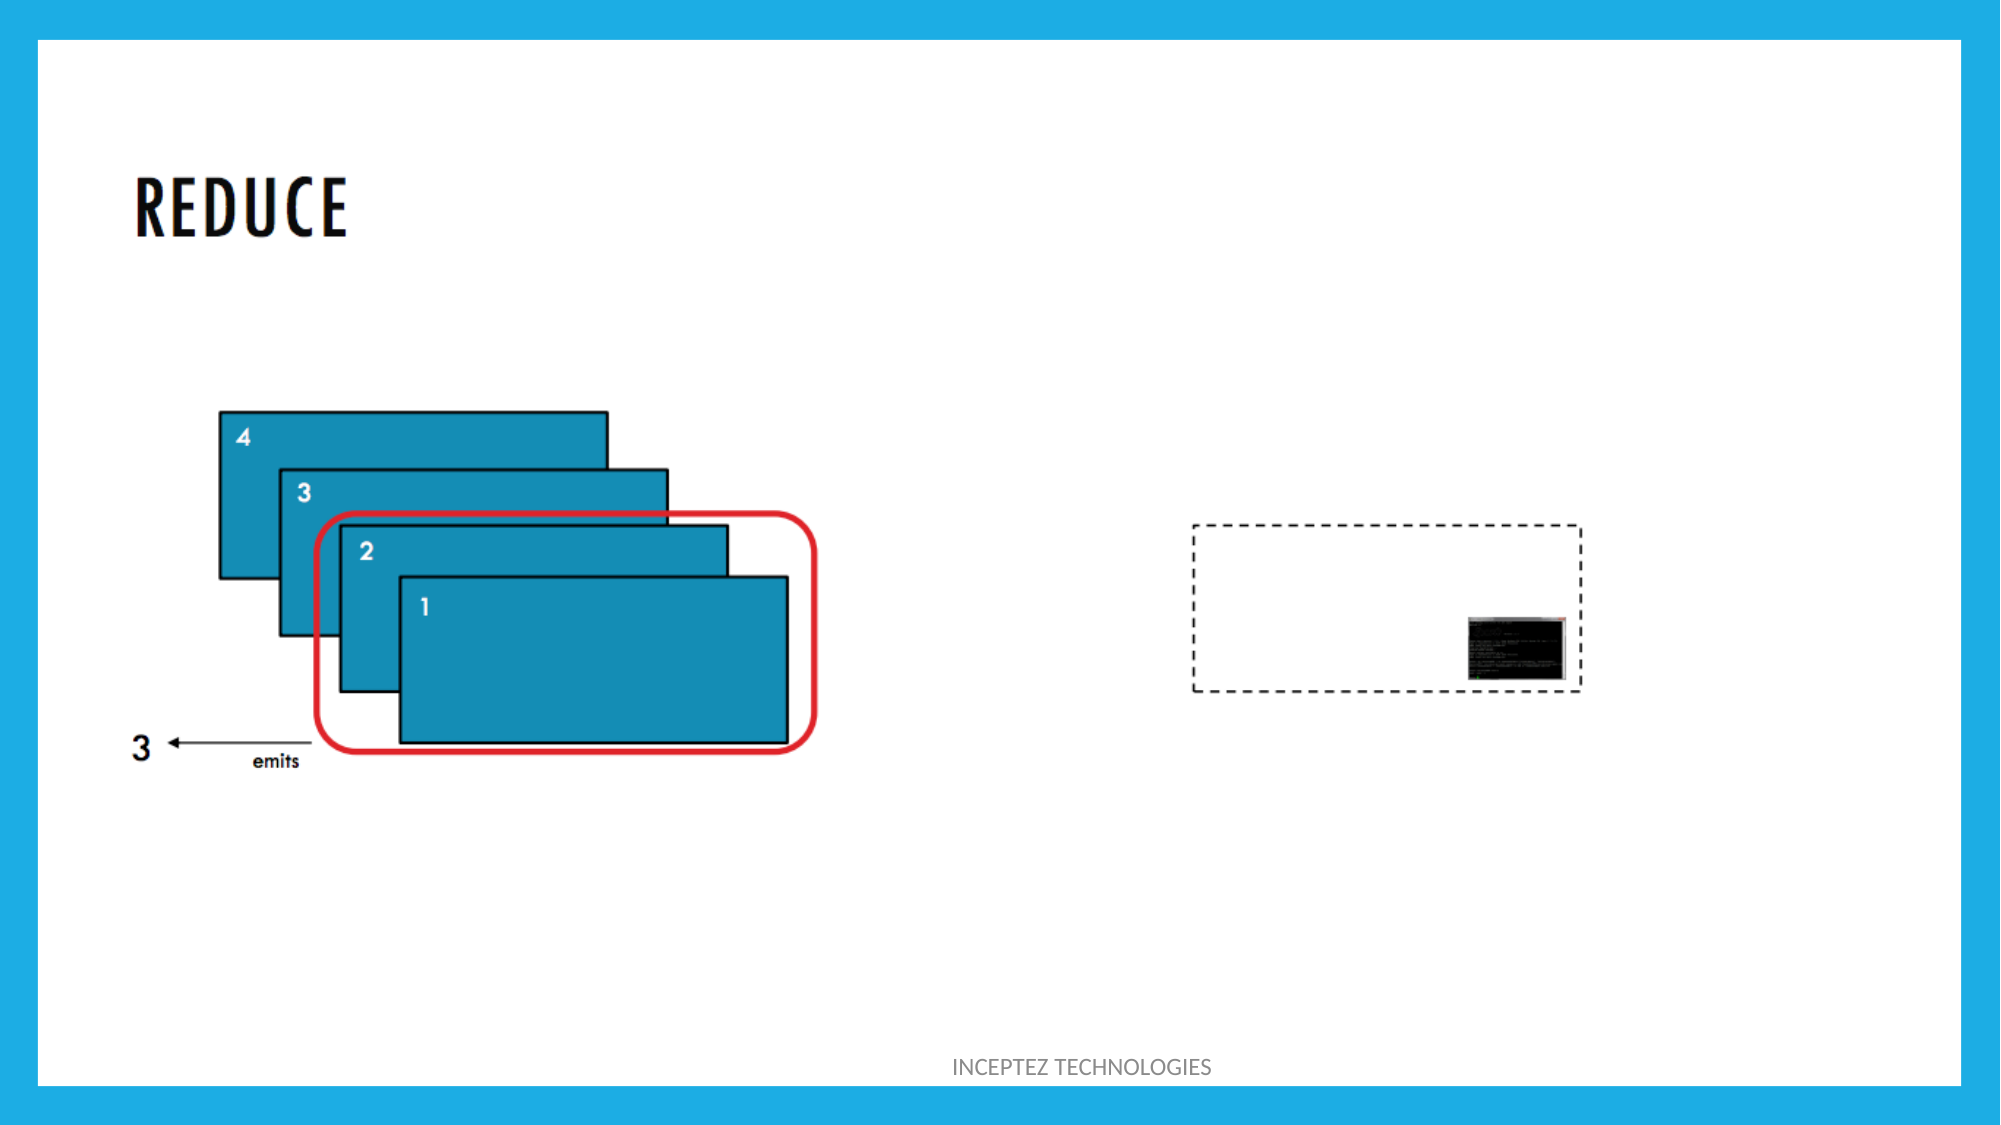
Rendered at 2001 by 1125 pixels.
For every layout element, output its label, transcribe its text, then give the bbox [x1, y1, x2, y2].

text_box INCEPTEZ TECHNOLOGIES [844, 1035, 1320, 1096]
picture [97, 44, 1781, 911]
